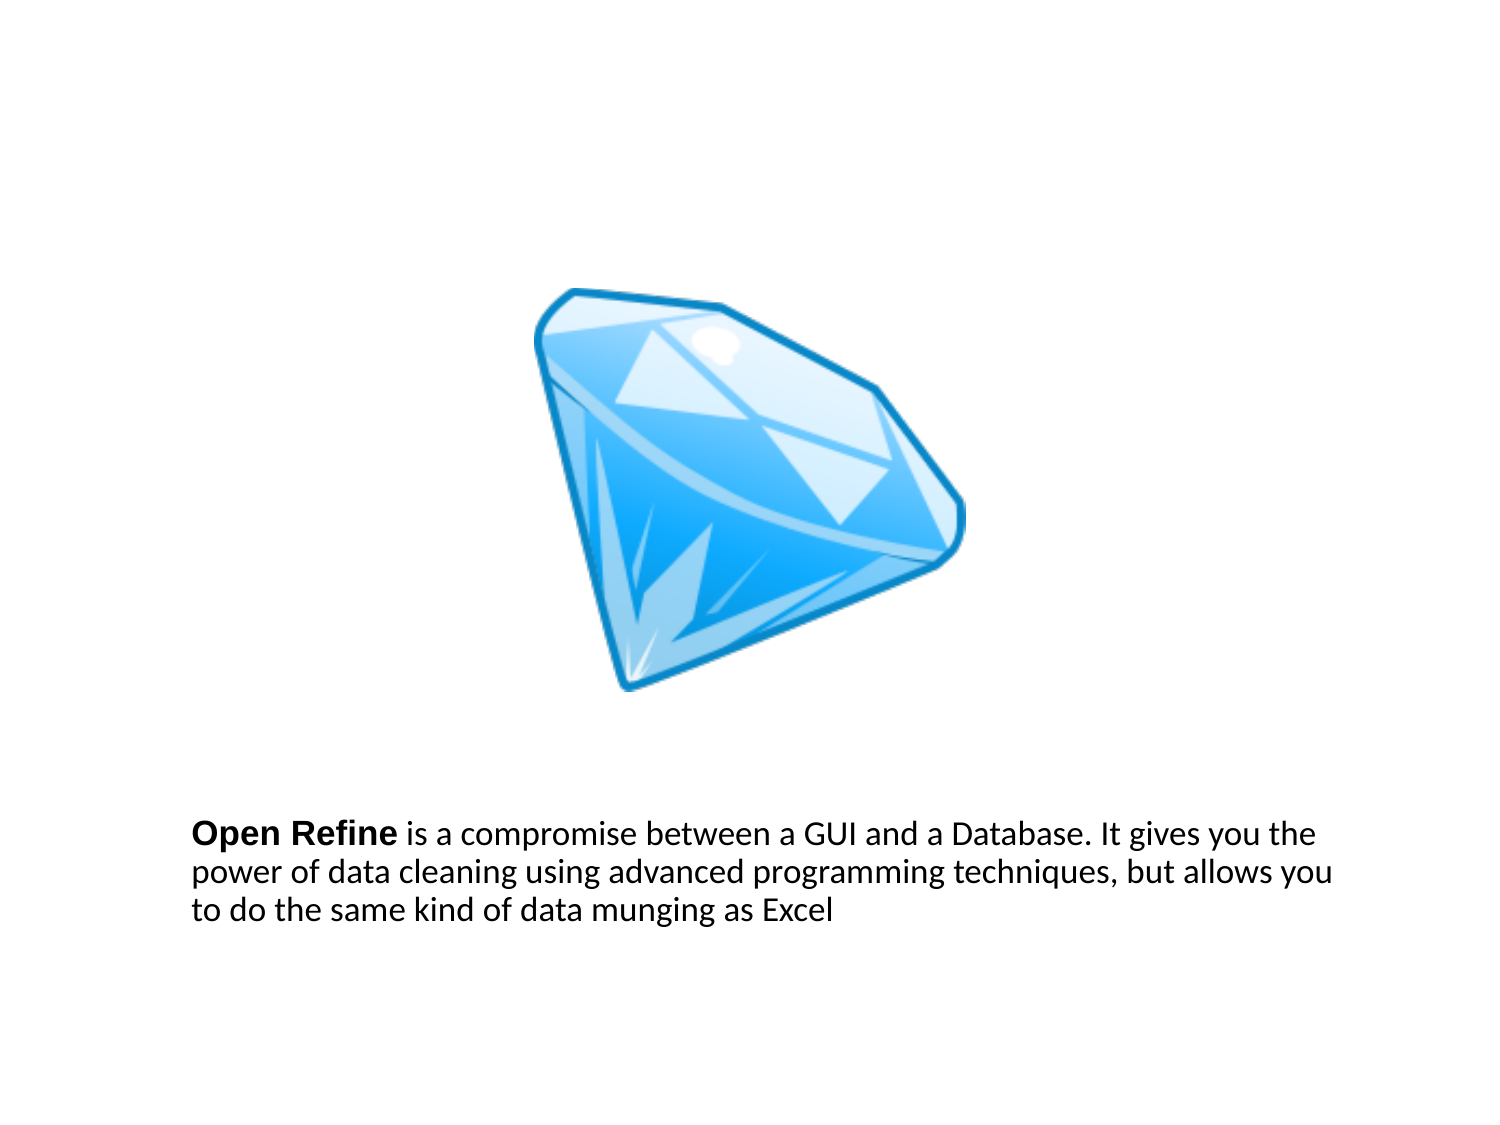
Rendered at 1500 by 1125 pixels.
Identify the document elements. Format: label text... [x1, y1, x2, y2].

list Open Refine is a compromise between a GUI and a Database. It gives you the power of data cleaning using advanced programming techniques, but allows you to do the same kind of data munging as Excel [176, 807, 1384, 938]
picture [542, 296, 957, 683]
picture [534, 288, 574, 338]
picture [534, 288, 966, 692]
